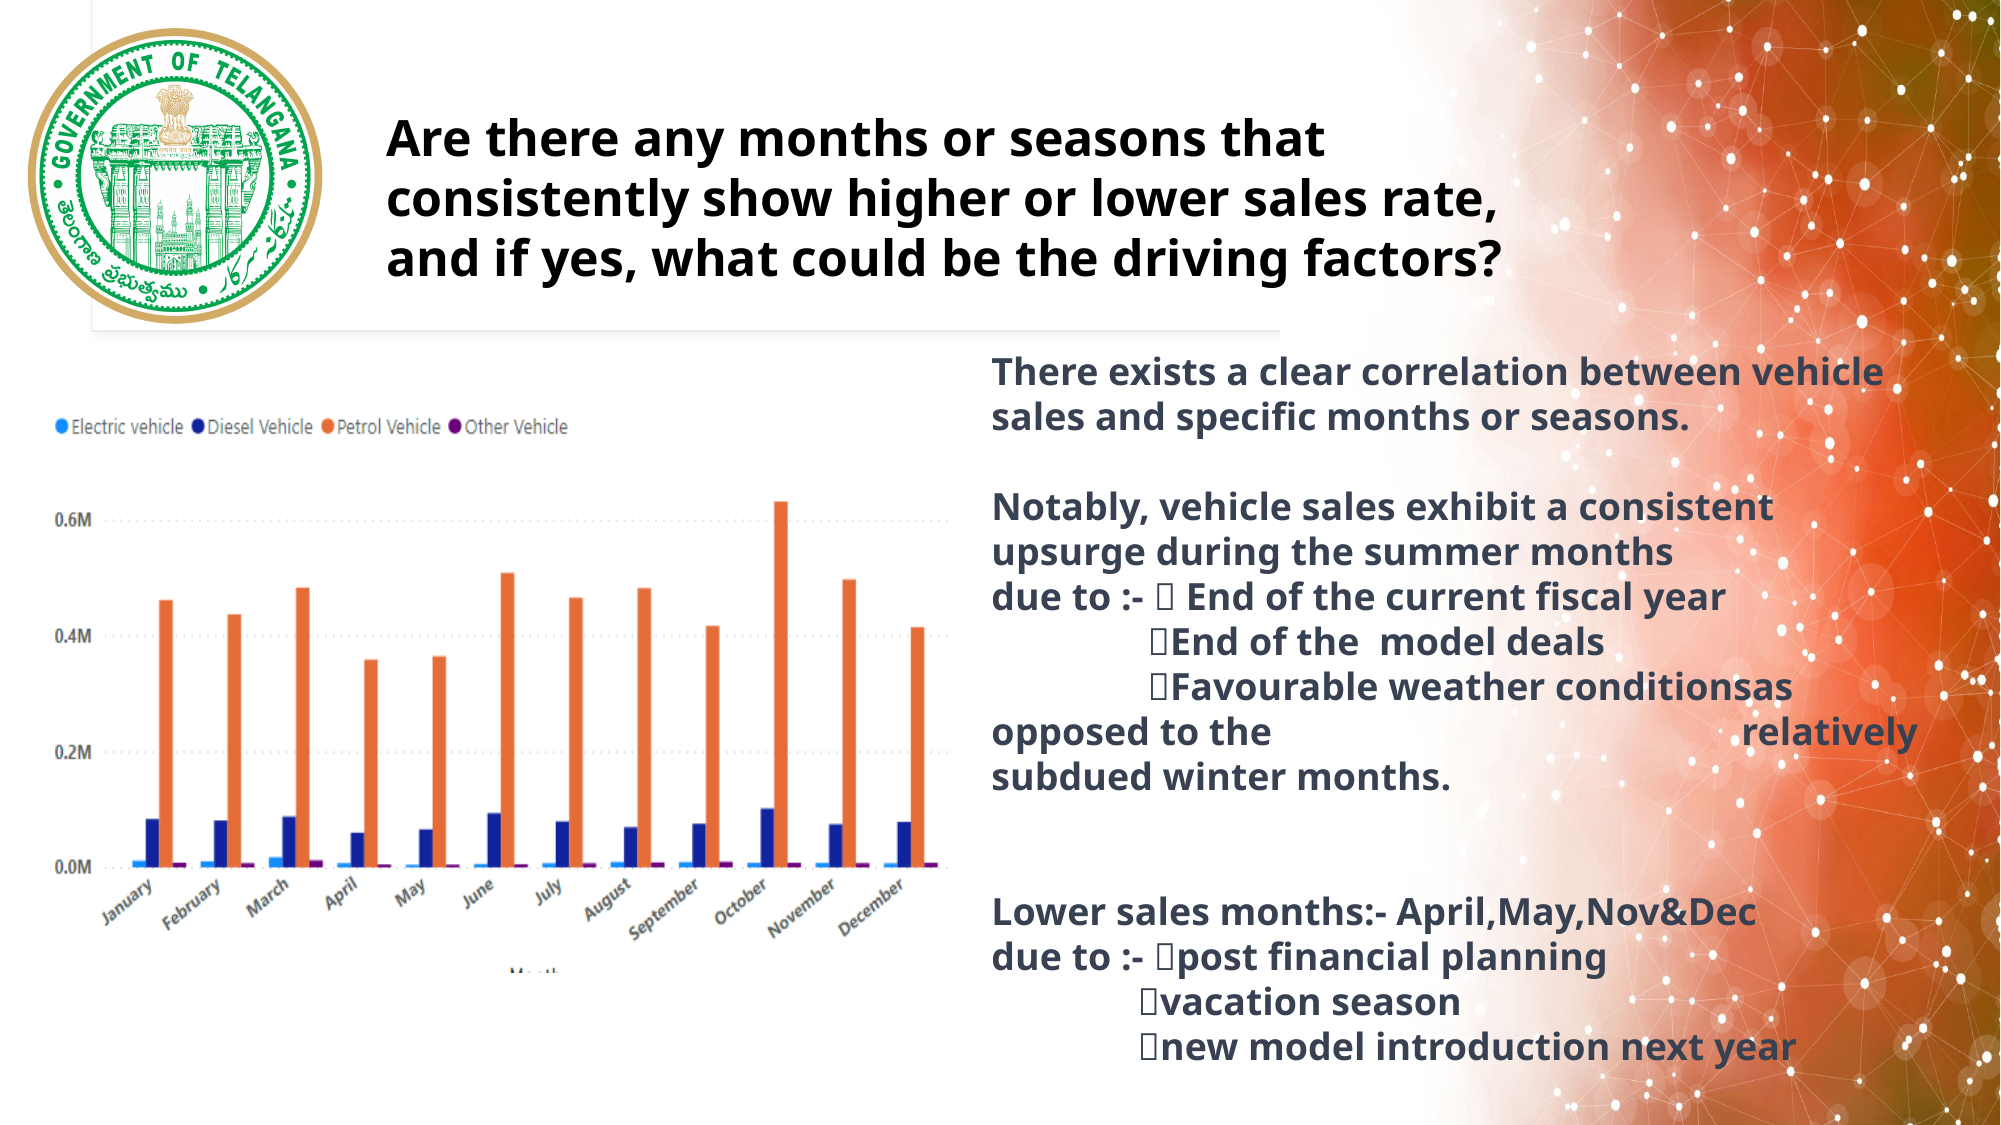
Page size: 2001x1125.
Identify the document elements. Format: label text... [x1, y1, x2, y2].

picture [0, 0, 347, 360]
text_box Are there any months or seasons that consistently show higher or lower sales rate, and if yes, what could be the driving factors? [371, 98, 1567, 294]
picture [41, 387, 953, 973]
text_box There exists a clear correlation between vehicle sales and specific months or seasons. Notably, vehicle sales exhibit a consistent upsurge during the summer months due to :-  End of the current fiscal year End of the model deals Favourable weather conditionsas opposed to the relatively subdued winter months. Lower sales months:- April,May,Nov&Dec due to :- post financial planning vacation season new model introduction next year . [976, 295, 1938, 1125]
picture [1071, 0, 2001, 1125]
